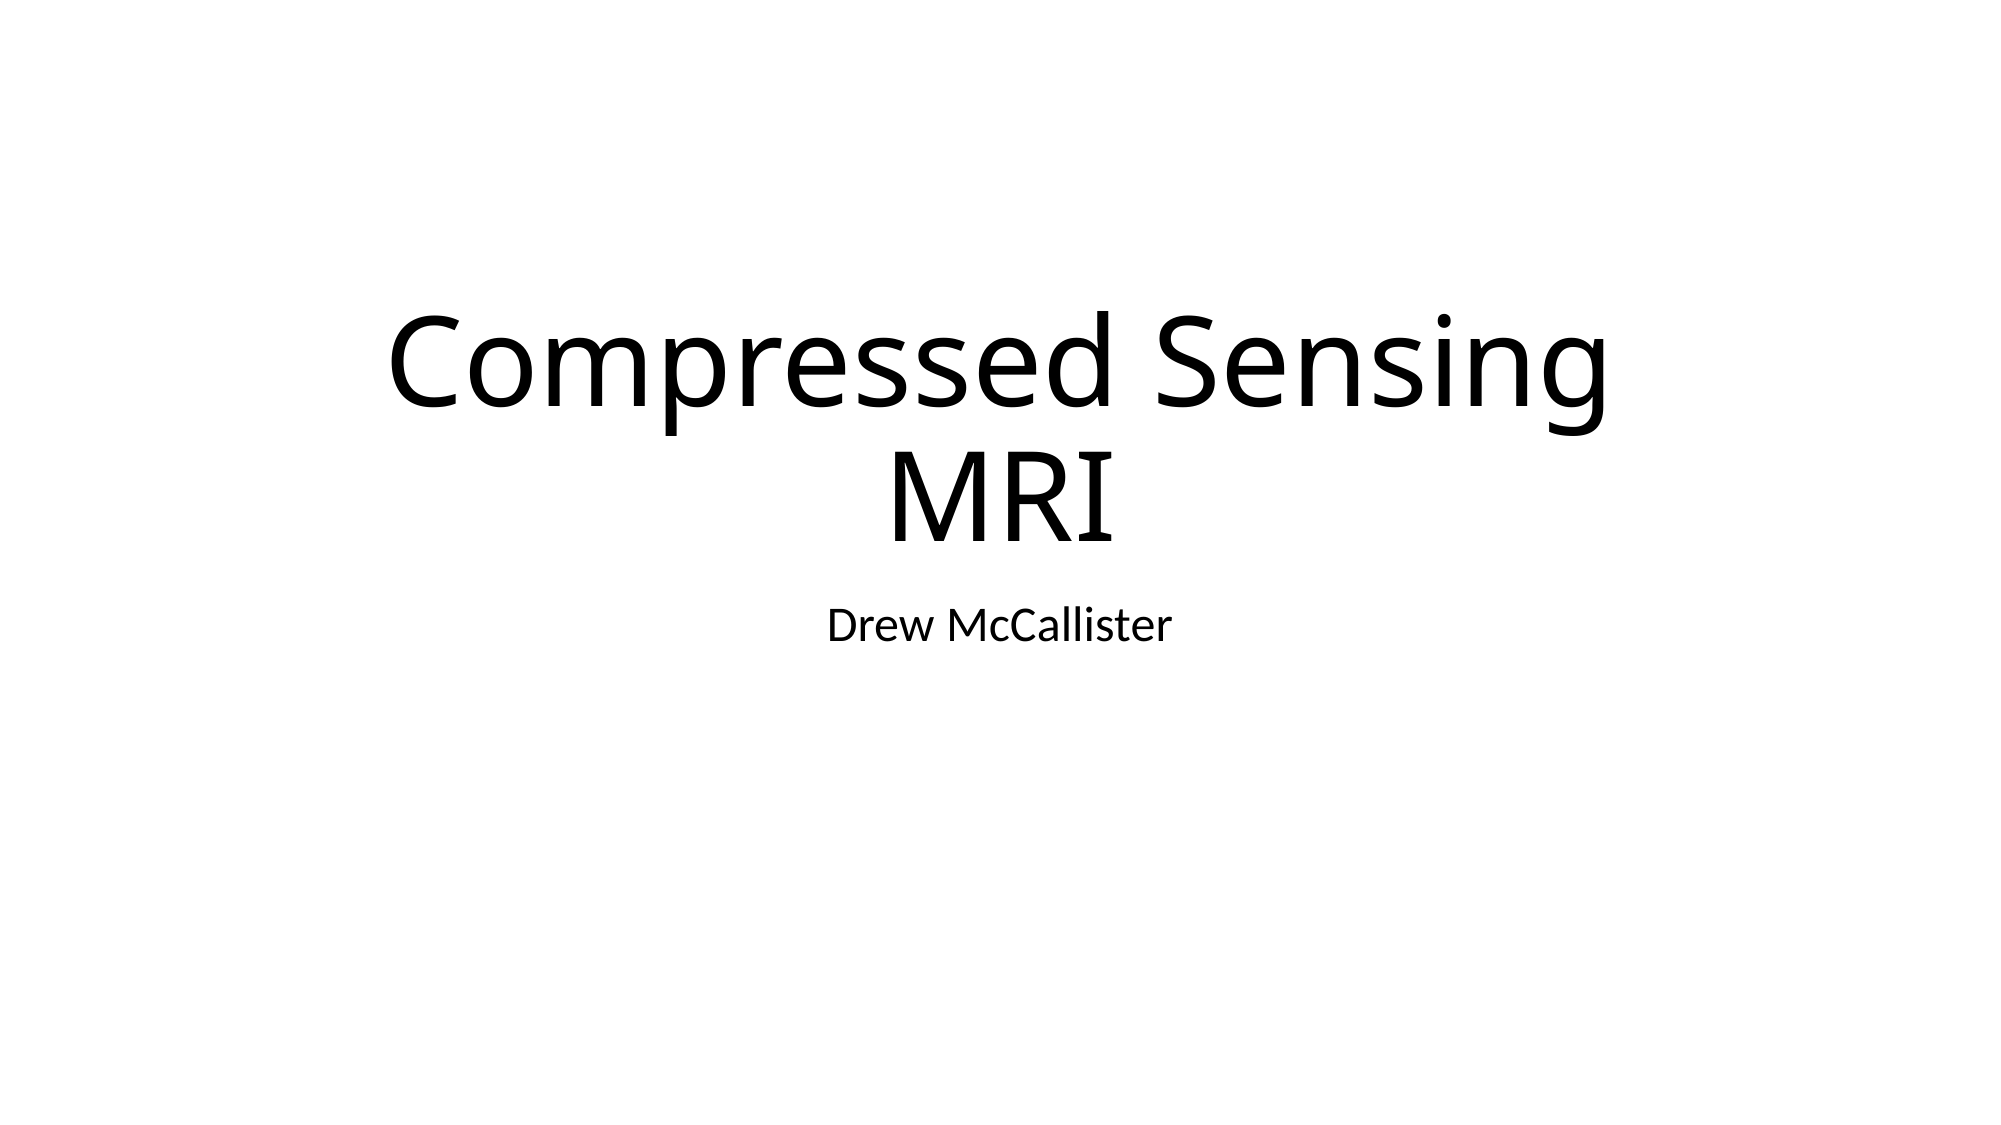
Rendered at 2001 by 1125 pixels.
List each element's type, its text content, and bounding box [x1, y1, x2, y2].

subtitle Drew McCallister [249, 590, 1750, 863]
title Compressed Sensing MRI [249, 184, 1750, 576]
